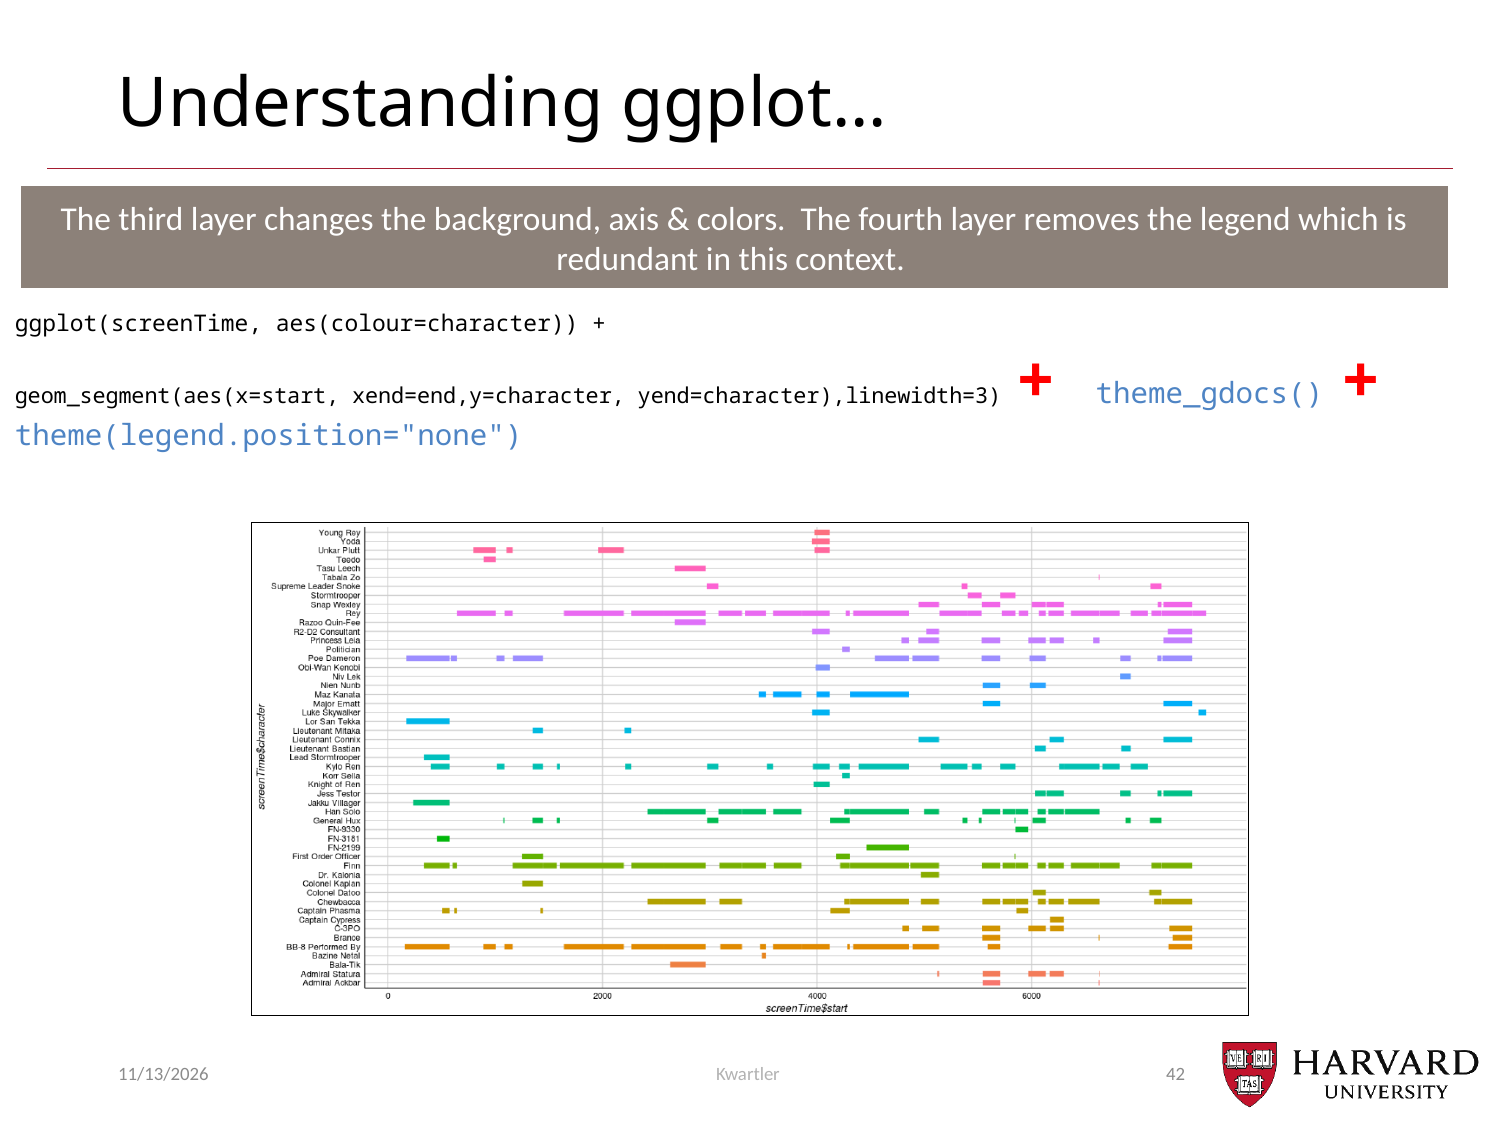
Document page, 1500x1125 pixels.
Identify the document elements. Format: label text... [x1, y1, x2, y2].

text_box ggplot(screenTime, aes(colour=character)) + geom_segment(aes(x=start, xend=end,y=character, yend=character),linewidth=3) + theme_gdocs() + theme(legend.position="none") [0, 301, 1500, 459]
title Understanding ggplot… [103, 59, 1397, 157]
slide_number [103, 1042, 441, 1103]
picture [1200, 1024, 1500, 1125]
text_box The third layer changes the background, axis & colors. The fourth layer removes the legend which is redundant in this context. [21, 186, 1448, 288]
picture [251, 522, 1249, 1016]
footer Kwartler [496, 1042, 1004, 1103]
slide_number 42 [1059, 1042, 1200, 1103]
